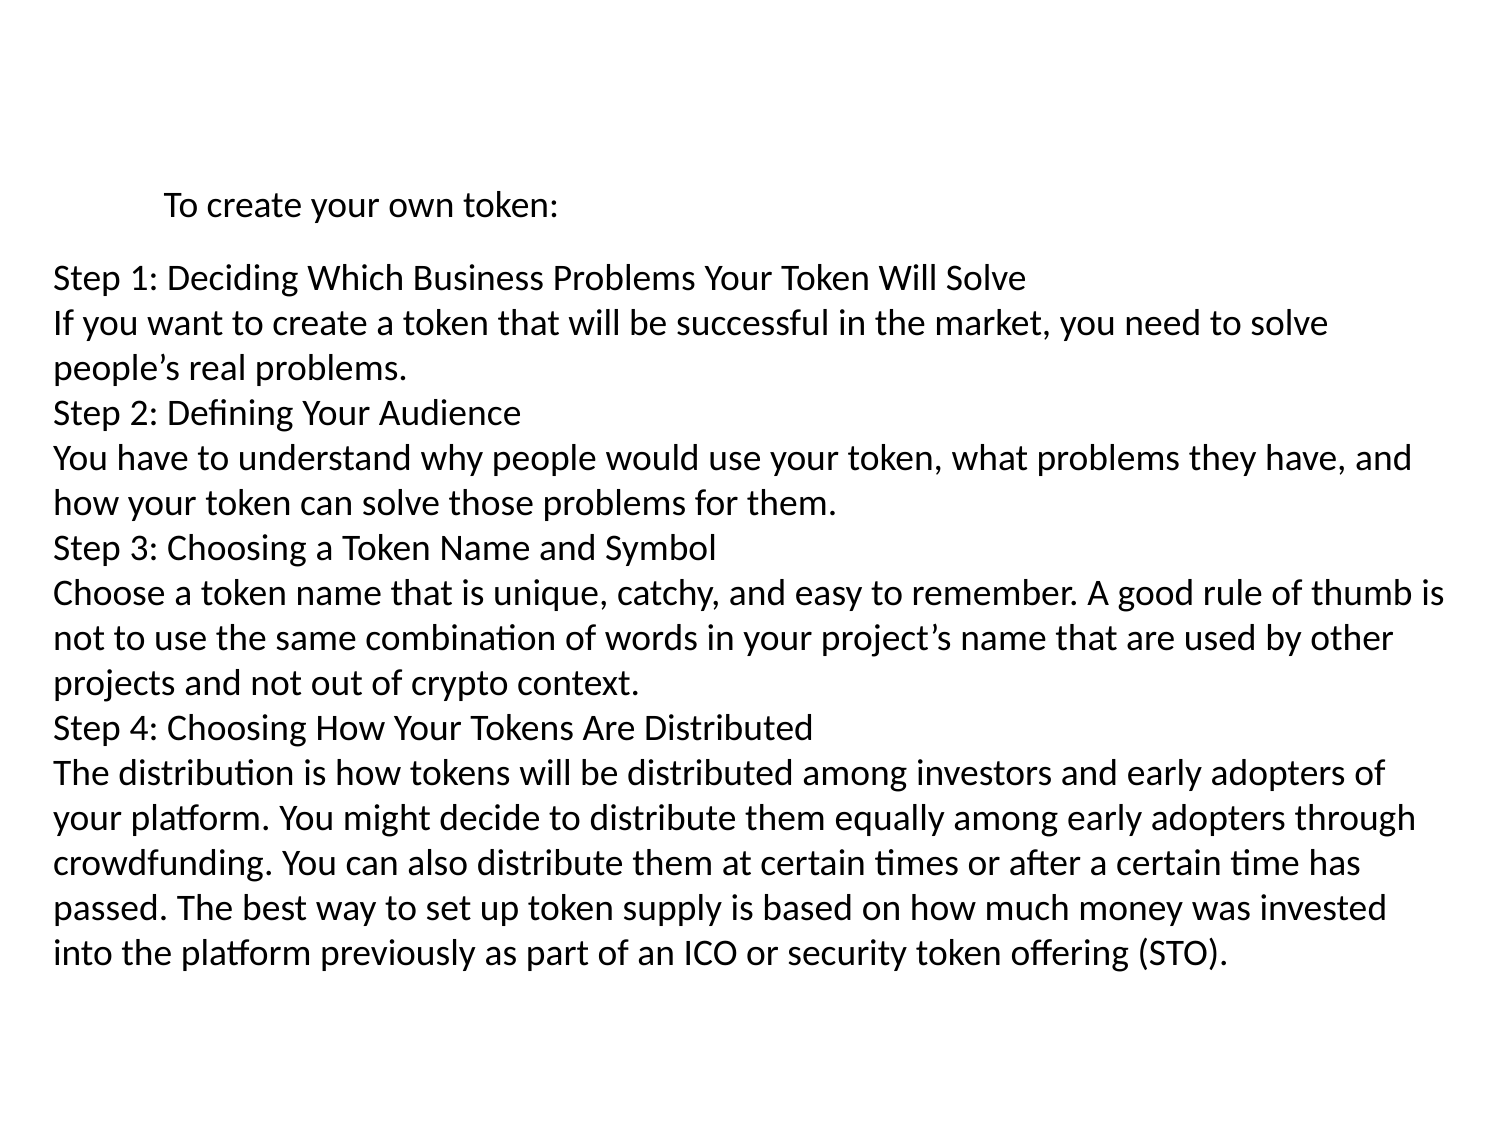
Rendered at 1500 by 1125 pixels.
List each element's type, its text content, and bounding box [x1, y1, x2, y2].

text_box [22, 0, 511, 417]
text_box To create your own token: [511, 172, 1352, 233]
text_box Step 1: Deciding Which Business Problems Your Token Will Solve If you want to create a token that will be successful in the market, you need to solve people’s real problems. Step 2: Defining Your Audience You have to understand why people would use your token, what problems they have, and how your token can solve those problems for them. Step 3: Choosing a Token Name and Symbol Choose a token name that is unique, catchy, and easy to remember. A good rule of thumb is not to use the same combination of words in your project’s name that are used by other projects and not out of crypto context. Step 4: Choosing How Your Tokens Are Distributed The distribution is how tokens will be distributed among investors and early adopters of your platform. You might decide to distribute them equally among early adopters through crowdfunding. You can also distribute them at certain times or after a certain time has passed. The best way to set up token supply is based on how much money was invested into the platform previously as part of an ICO or security token offering (STO). [41, 233, 1459, 981]
